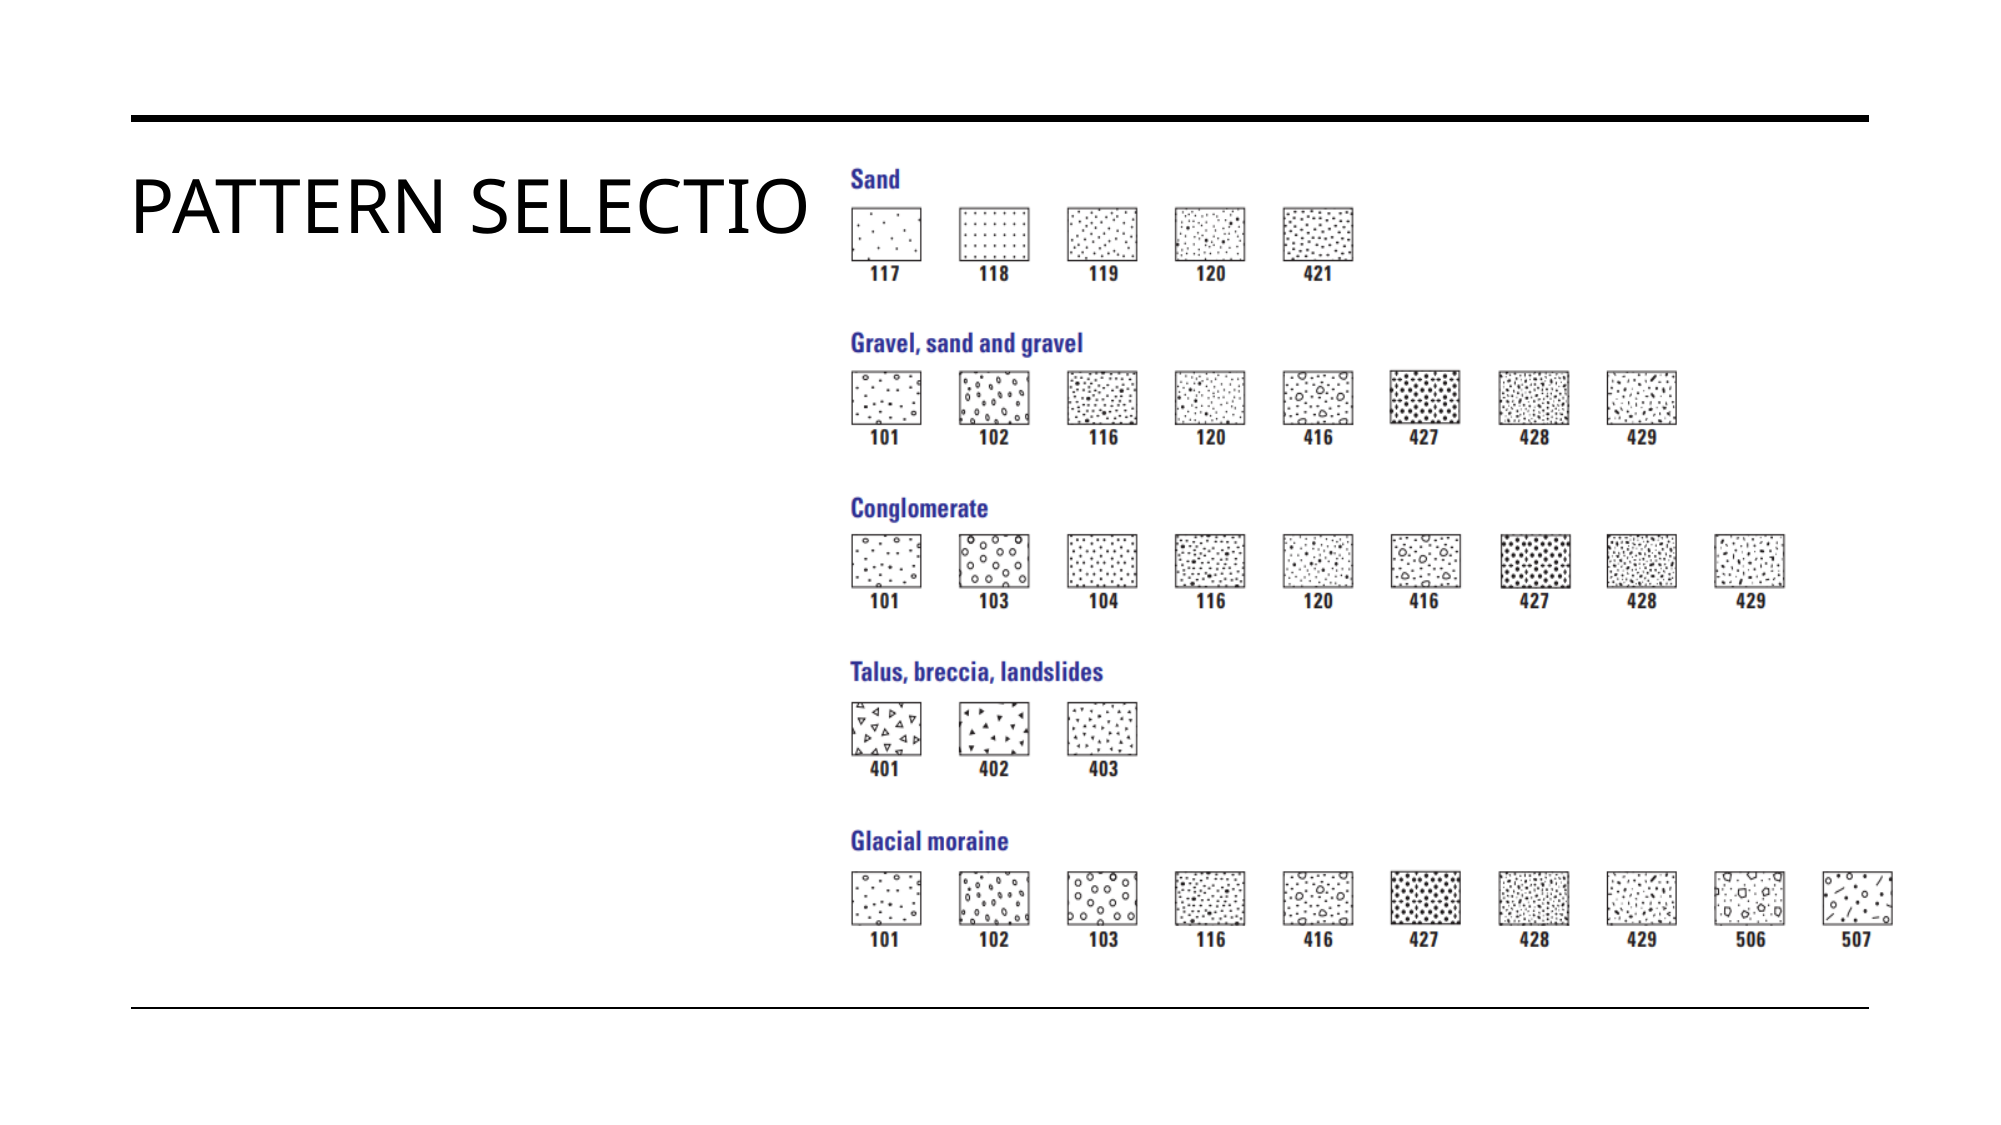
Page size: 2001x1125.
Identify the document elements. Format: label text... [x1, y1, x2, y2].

title pattern selection [114, 151, 810, 277]
picture [810, 151, 1934, 994]
